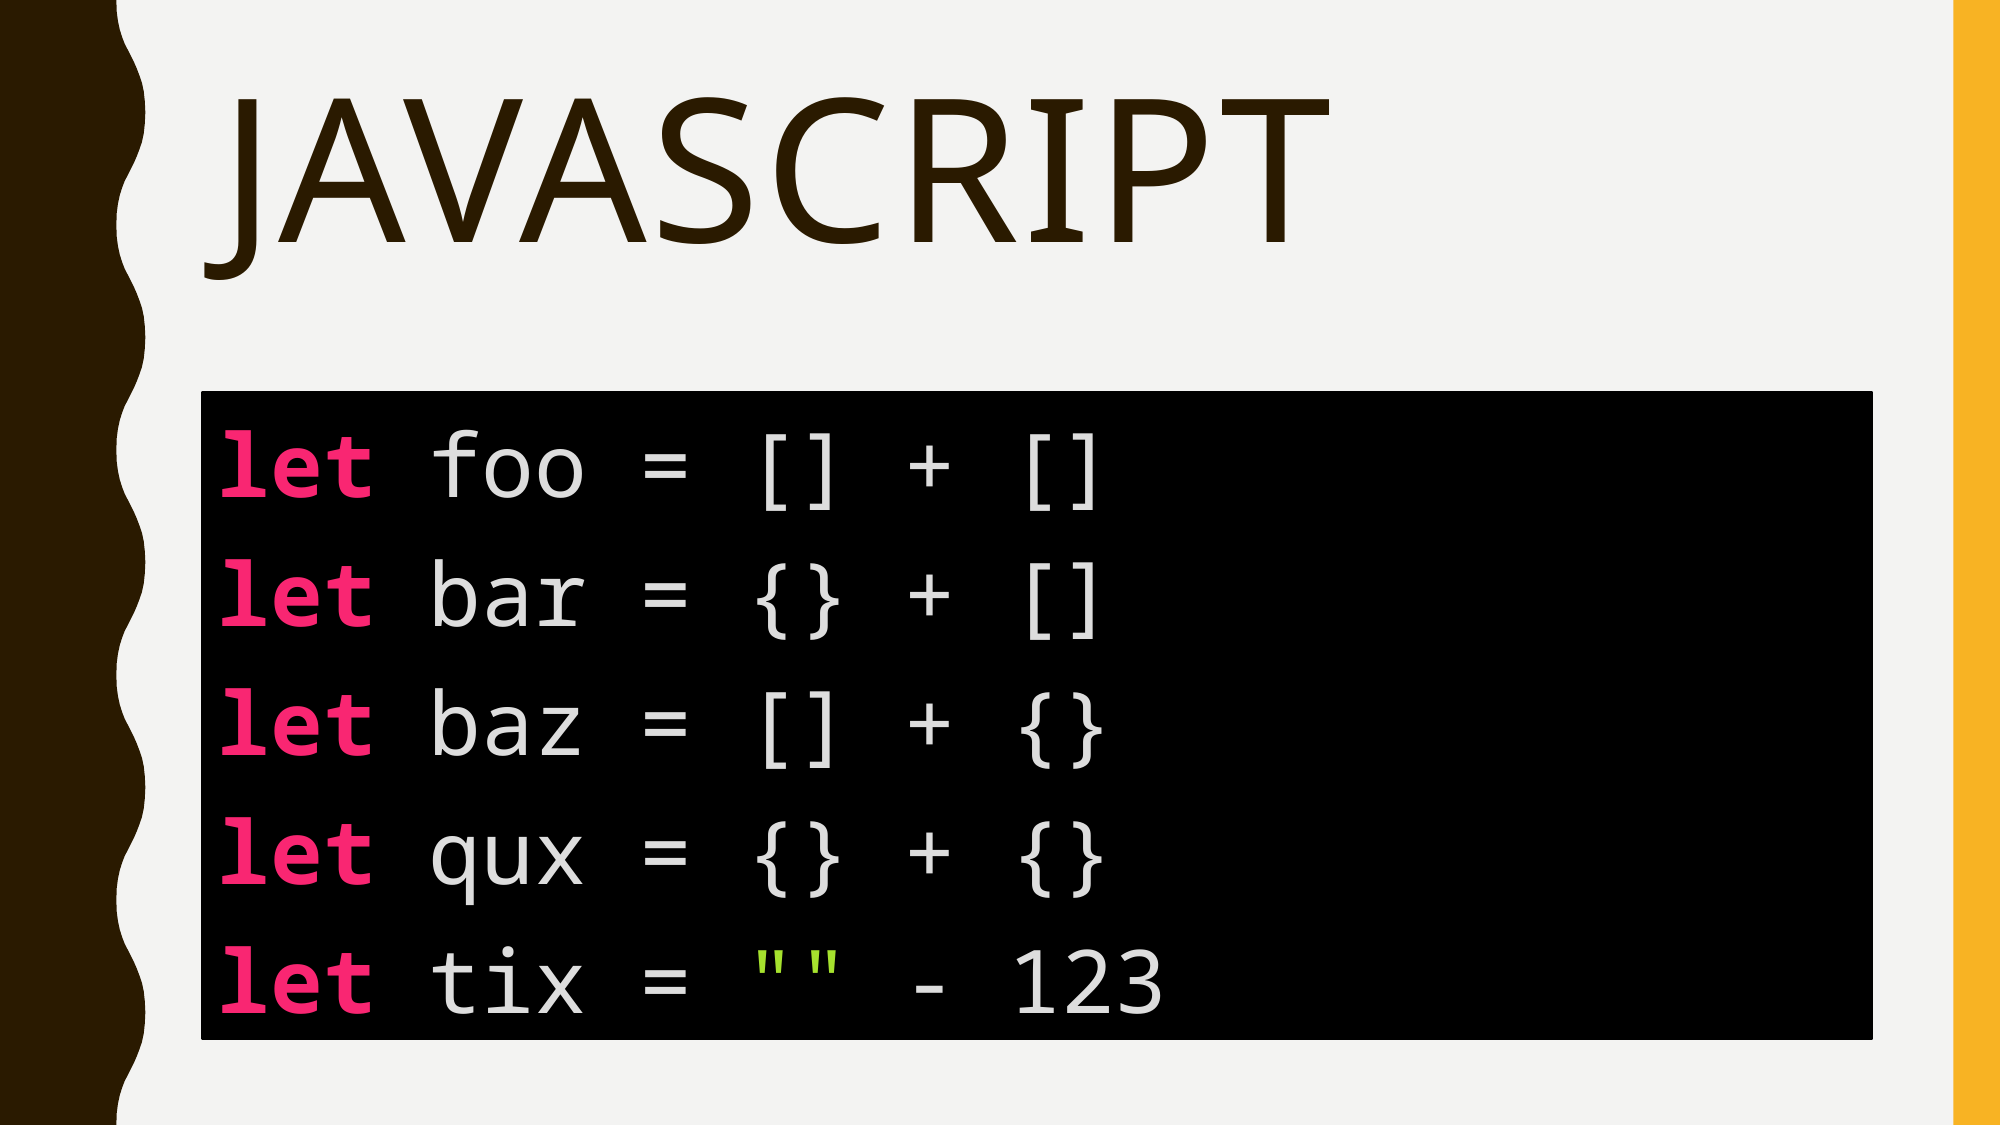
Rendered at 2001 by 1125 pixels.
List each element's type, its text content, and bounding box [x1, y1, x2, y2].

list let foo = [] + [] let bar = {} + [] let baz = [] + {} let qux = {} + {} let tix = "" - 123 [201, 391, 1873, 1040]
title JavaScript [205, 62, 1875, 308]
